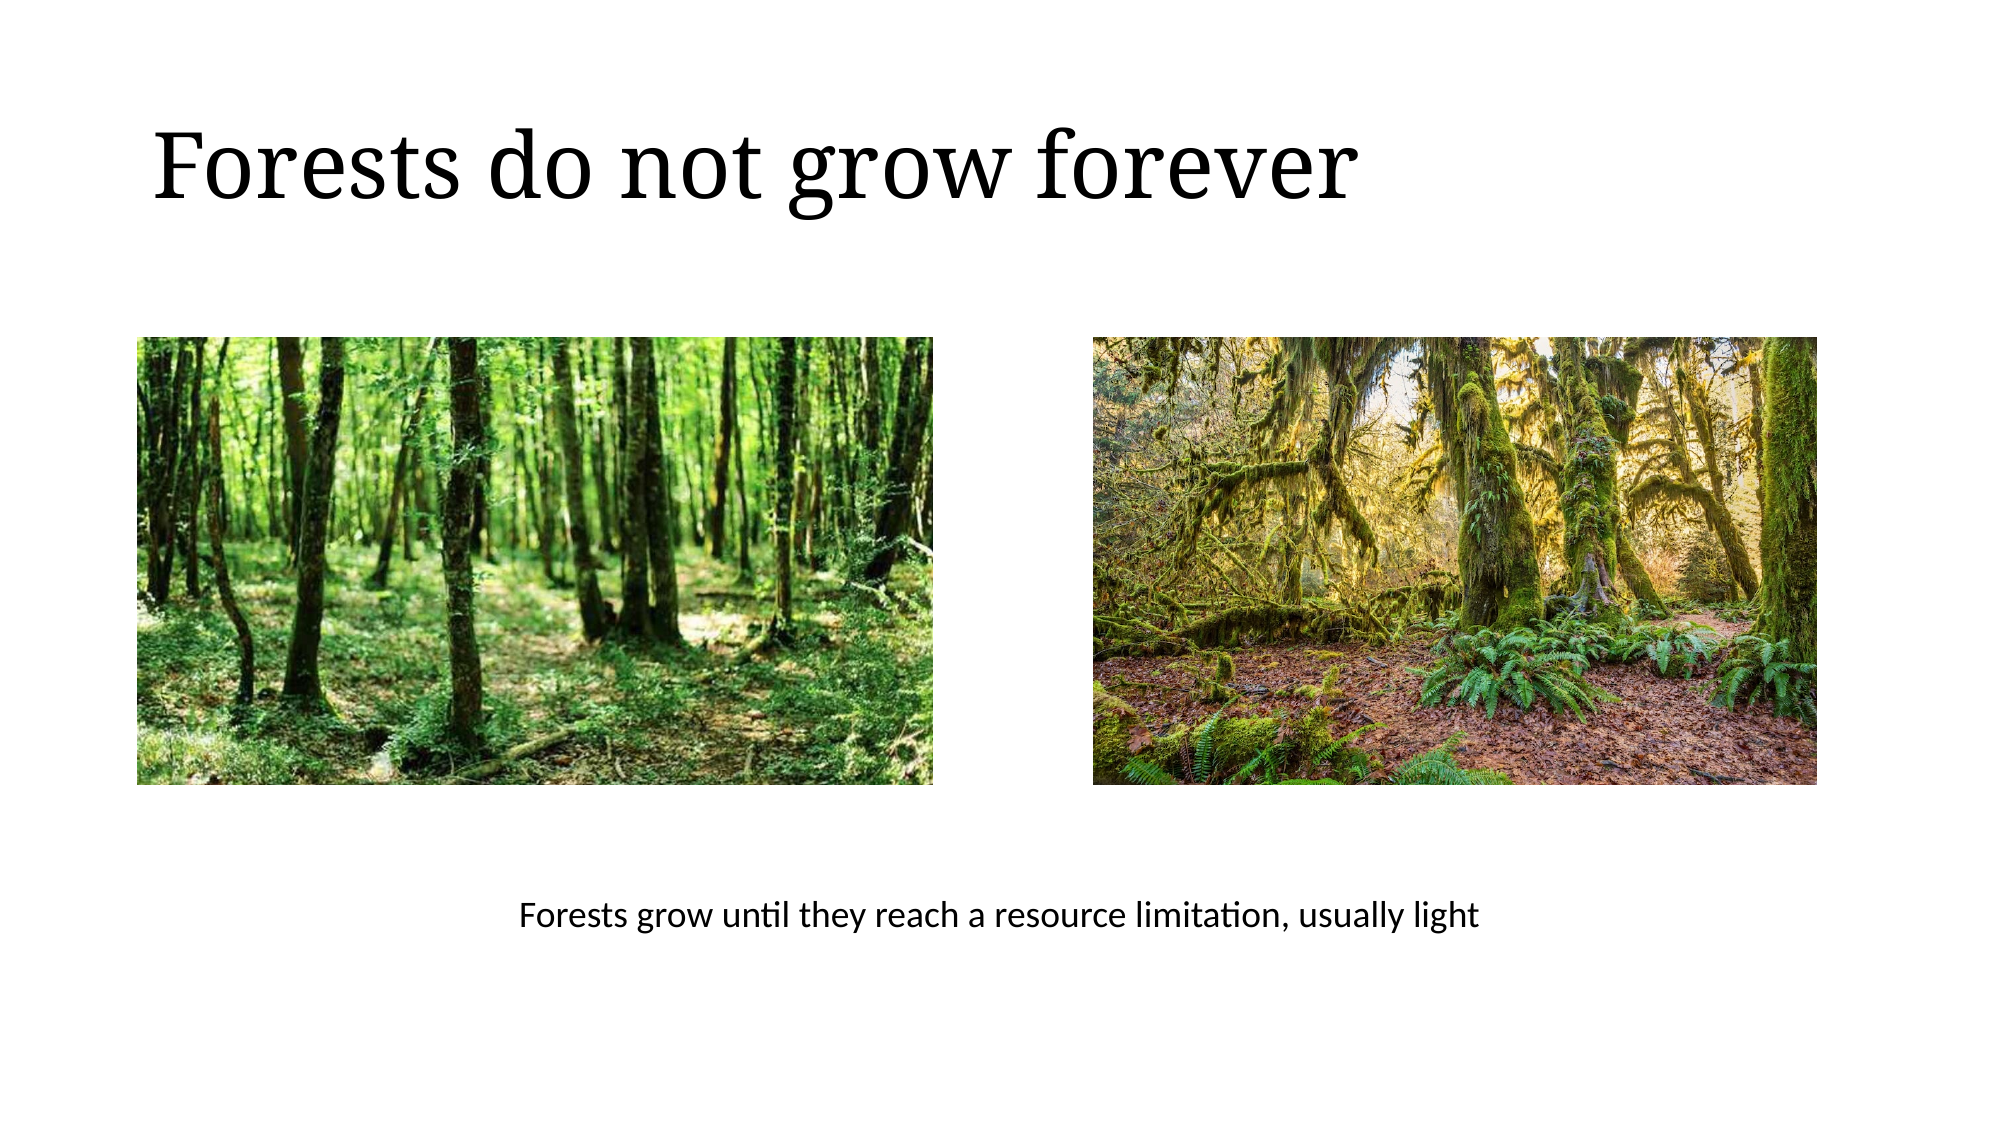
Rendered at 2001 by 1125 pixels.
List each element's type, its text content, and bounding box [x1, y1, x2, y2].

title Forests do not grow forever [137, 59, 1863, 278]
picture [137, 337, 933, 785]
text_box Forests grow until they reach a resource limitation, usually light [504, 882, 1496, 943]
picture [1093, 337, 1817, 785]
